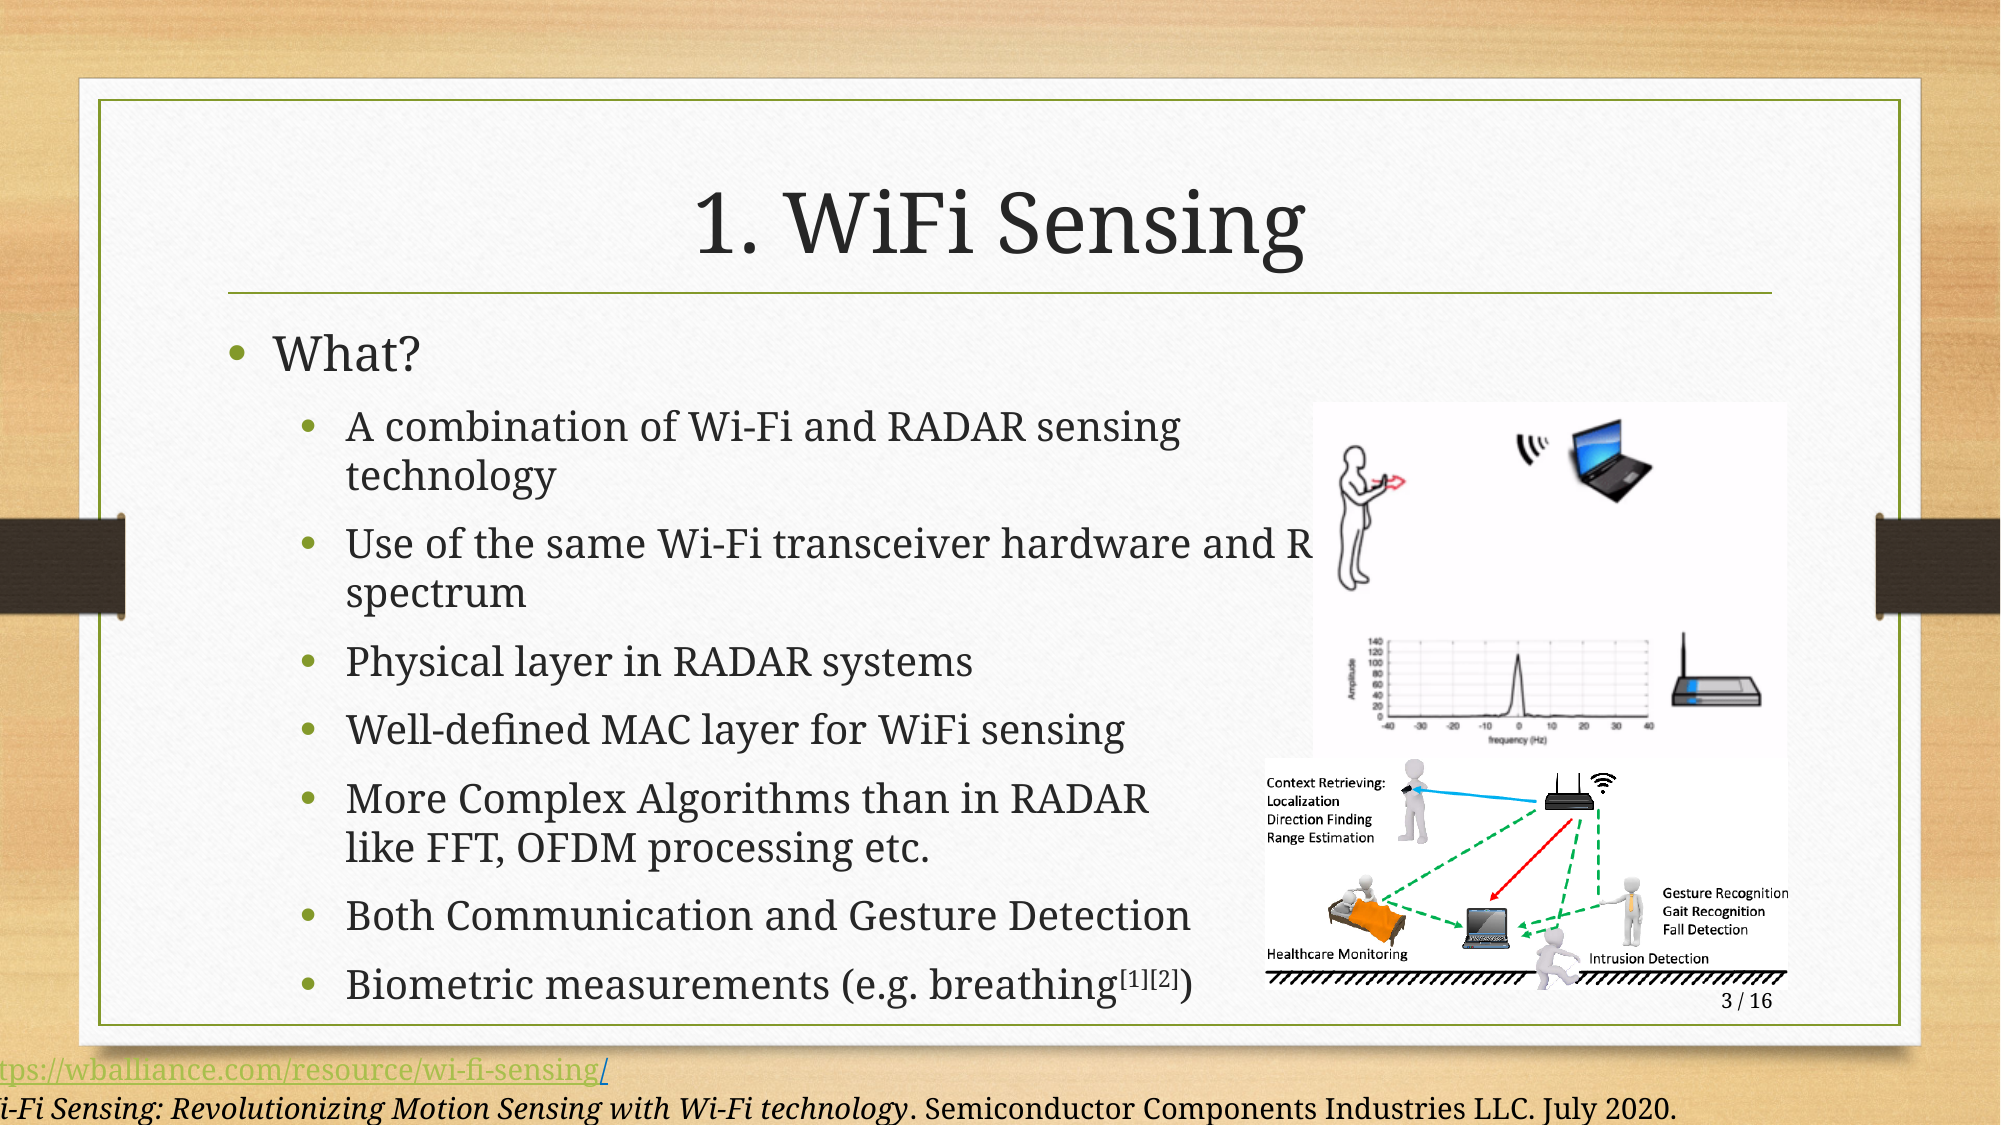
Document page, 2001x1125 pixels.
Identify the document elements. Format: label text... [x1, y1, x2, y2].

text_box [1] https://wballiance.com/resource/wi-fi-sensing/ [2] Wi-Fi Sensing: Revolutionizing Motion Sensing with Wi-Fi technology. Semiconductor Components Industries LLC. July 2020. [0, 1043, 1693, 1125]
title 1. WiFi Sensing [212, 161, 1788, 278]
picture [0, 0, 2001, 1125]
slide_number 3 / 16 [1698, 991, 1788, 1025]
text_box What? A combination of Wi-Fi and RADAR sensing technology Use of the same Wi-Fi transceiver hardware and RF spectrum Physical layer in RADAR systems Well-defined MAC layer for WiFi sensing More Complex Algorithms than in RADAR like FFT, OFDM processing etc. Both Communication and Gesture Detection Biometric measurements (e.g. breathing[1][2]) [212, 315, 1365, 1019]
